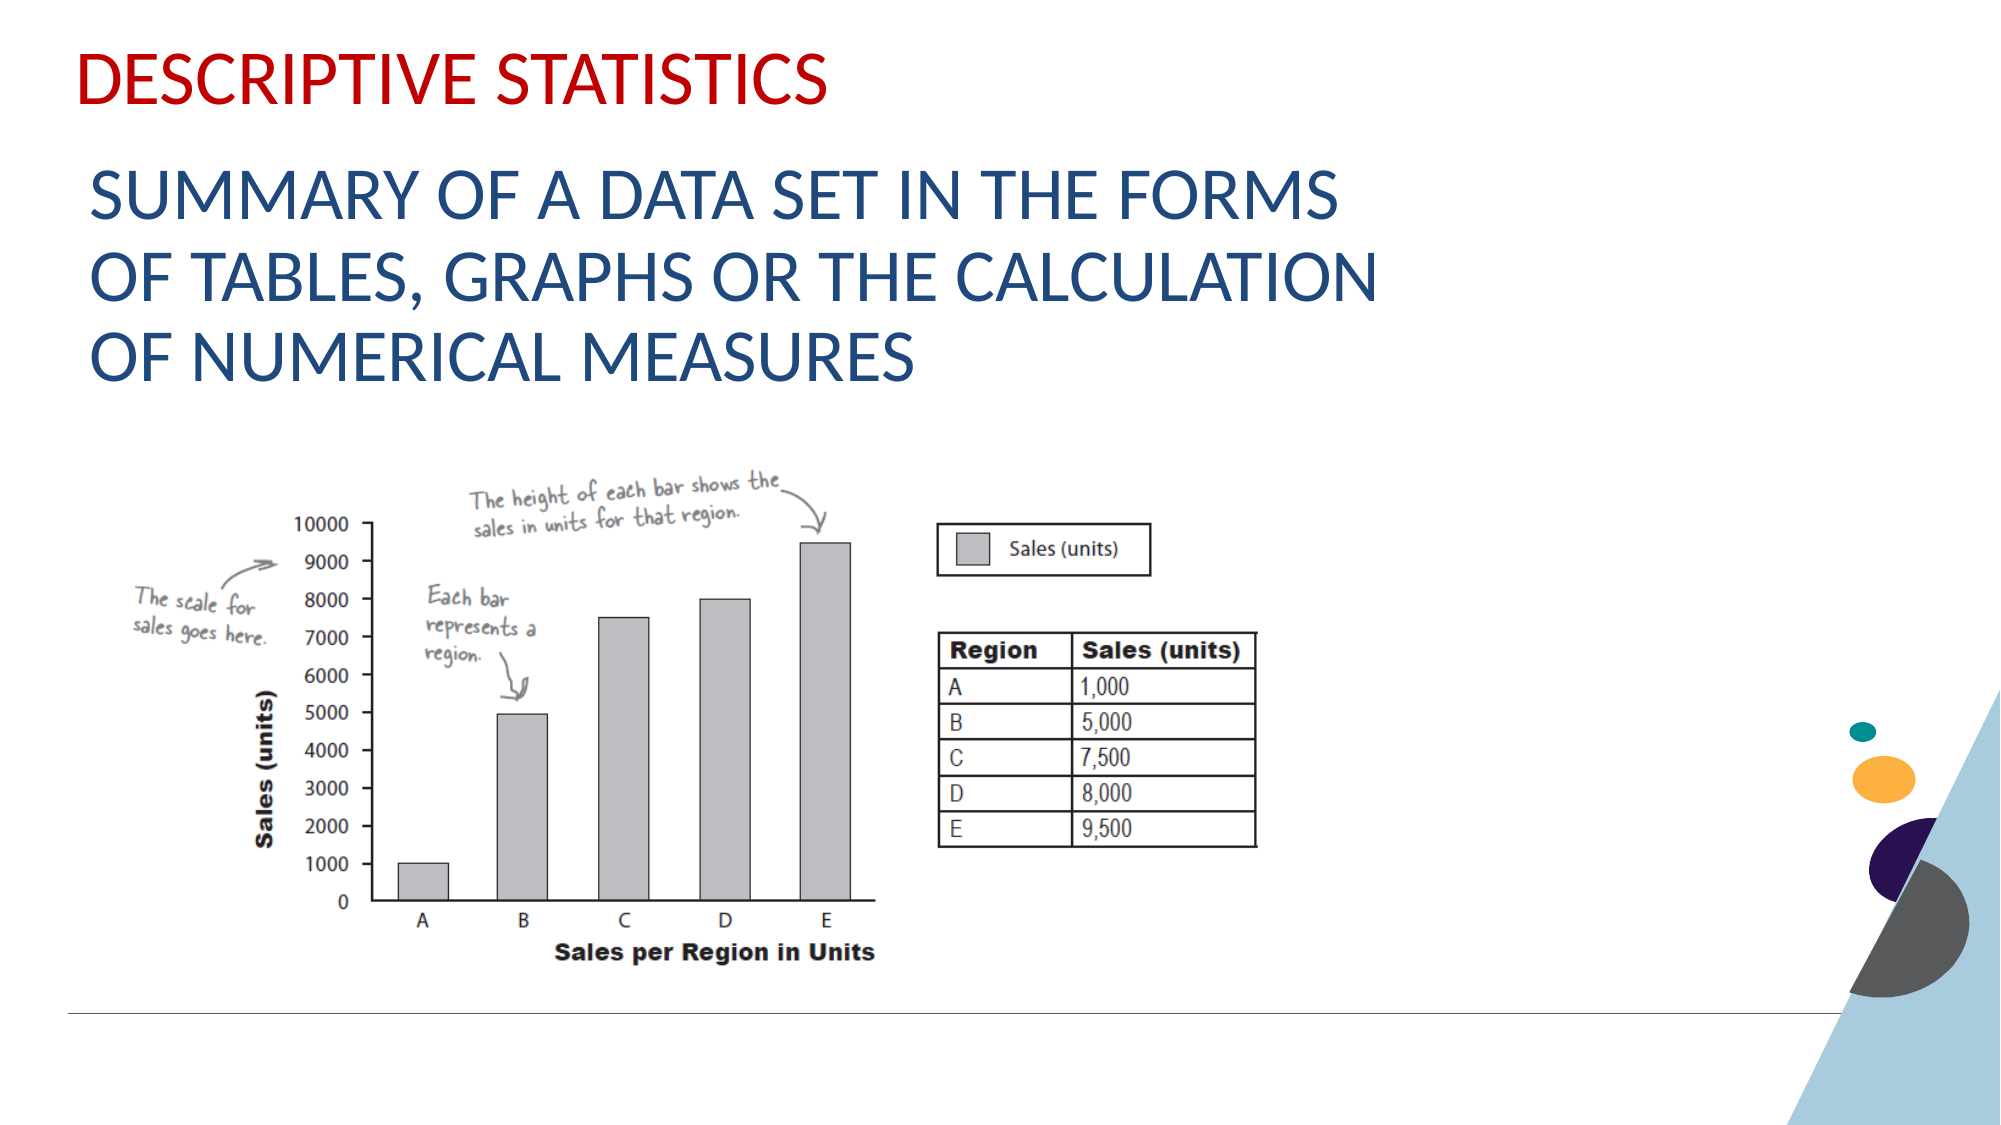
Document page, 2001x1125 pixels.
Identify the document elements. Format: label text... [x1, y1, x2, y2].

text_box DESCRIPTIVE STATISTICS [74, 45, 1425, 120]
picture [101, 430, 1286, 1008]
text_box SUMMARY OF A DATA SET IN THE FORMS OF TABLES, GRAPHS OR THE CALCULATION OF NUMERICAL MEASURES [74, 147, 1425, 891]
